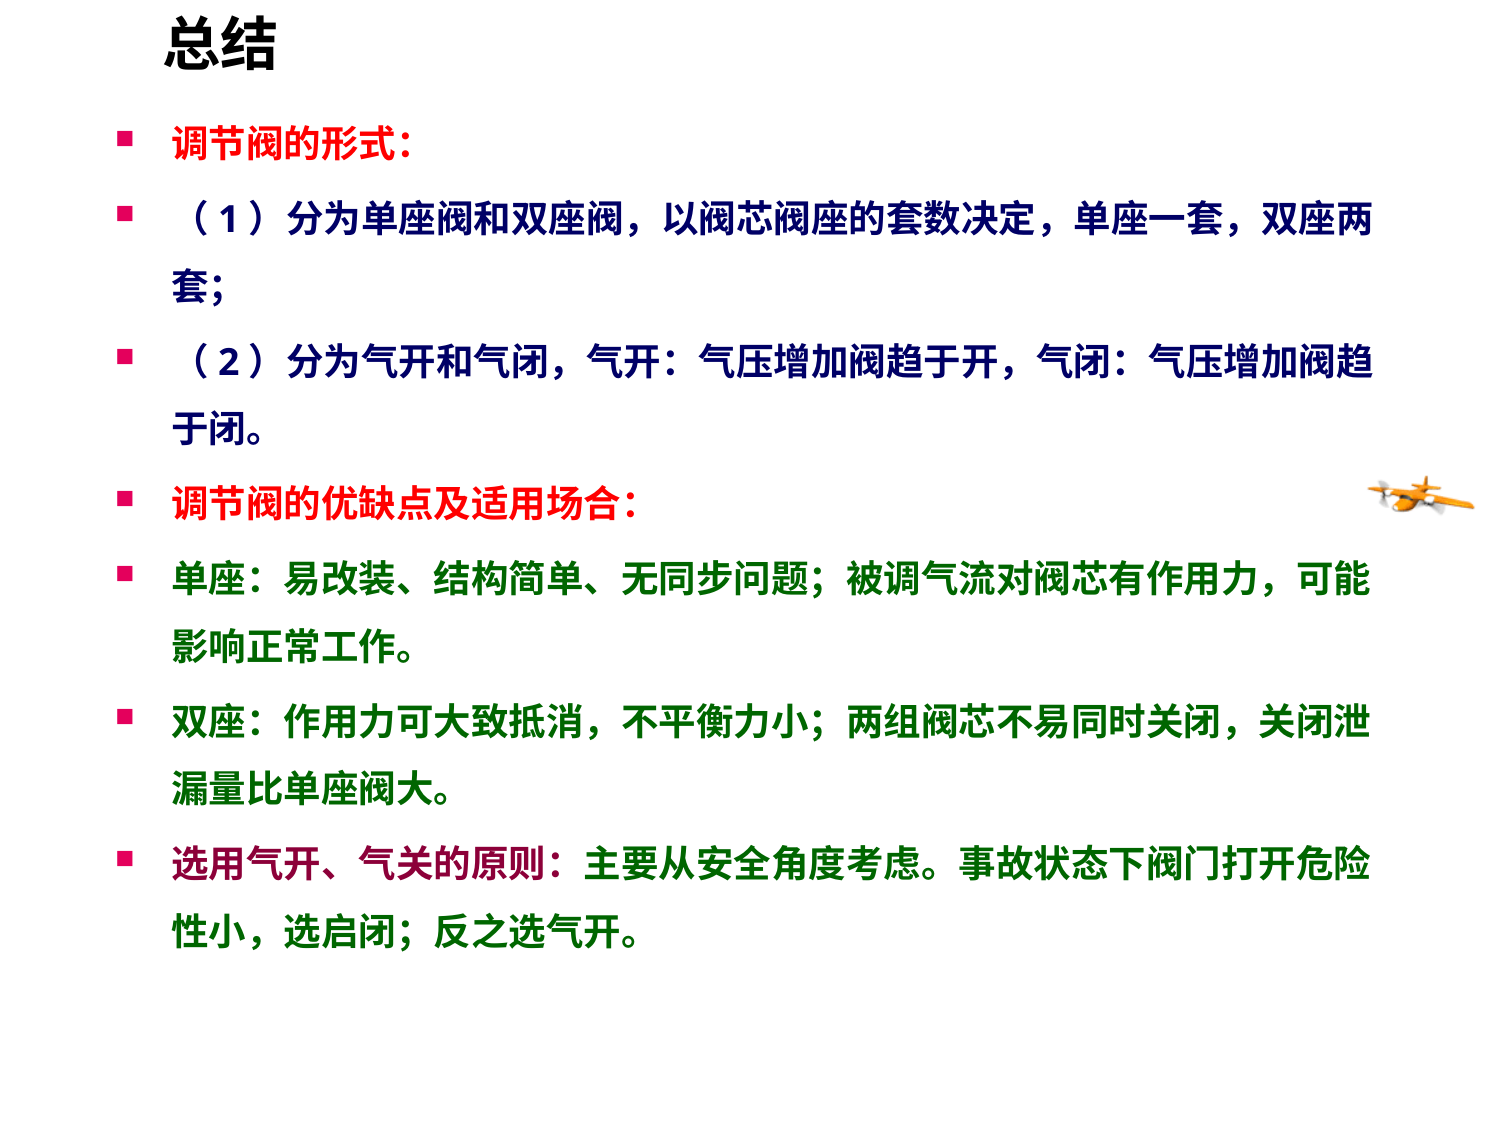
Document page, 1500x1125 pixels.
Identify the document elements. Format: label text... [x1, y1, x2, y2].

text_box 总结 [147, 0, 1423, 85]
picture [1364, 467, 1477, 531]
list 调节阀的形式： （1）分为单座阀和双座阀，以阀芯阀座的套数决定，单座一套，双座两套； （2）分为气开和气闭，气开：气压增加阀趋于开，气闭：气压增加阀趋于闭。 调节阀的优缺点及适用场合： 单座：易改装、结构简单、无同步问题；被调气流对阀芯有作用力，可能影响正常工作。 双座：作用力可大致抵消，不平衡力小；两组阀芯不易同时关闭，关闭泄漏量比单座阀大。 选用气开、气关的原则：主要从安全角度考虑。事故状态下阀门打开危险性小，选启闭；反之选气开。 [100, 89, 1412, 953]
